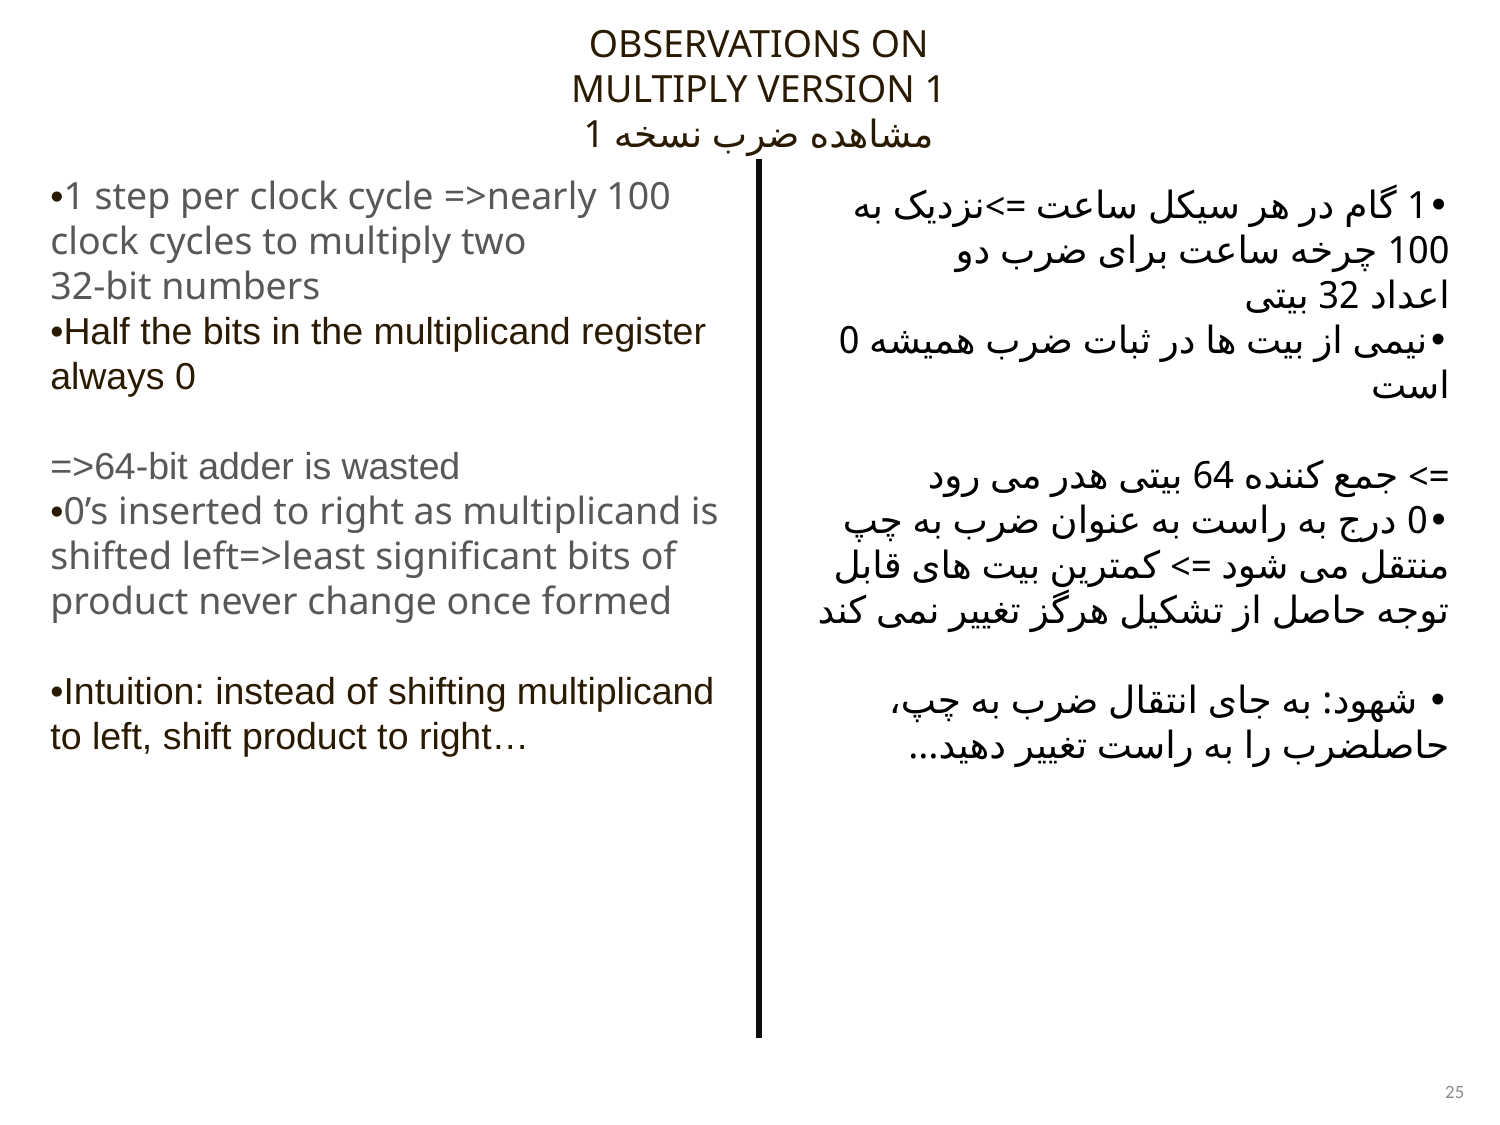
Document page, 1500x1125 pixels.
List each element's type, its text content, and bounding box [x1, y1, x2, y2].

text_box •1 گام در هر سیکل ساعت =>نزدیک به 100 چرخه ساعت برای ضرب دو اعداد 32 بیتی •نیمی از بیت ها در ثبات ضرب همیشه 0 است => جمع کننده 64 بیتی هدر می رود •0 درج به راست به عنوان ضرب به چپ منتقل می شود => کمترین بیت های قابل توجه حاصل از تشکیل هرگز تغییر نمی کند • شهود: به جای انتقال ضرب به چپ، حاصلضرب را به راست تغییر دهید… [782, 173, 1465, 774]
text_box •1 step per clock cycle =>nearly 100 clock cycles to multiply two 32-bit numbers •Half the bits in the multiplicand register always 0 =>64-bit adder is wasted •0’s inserted to right as multiplicand is shifted left=>least significant bits of product never change once formed •Intuition: instead of shifting multiplicand to left, shift product to right… [35, 164, 742, 765]
text_box OBSERVATIONS ON MULTIPLY VERSION 1 مشاهده ضرب نسخه 1 [554, 12, 964, 162]
